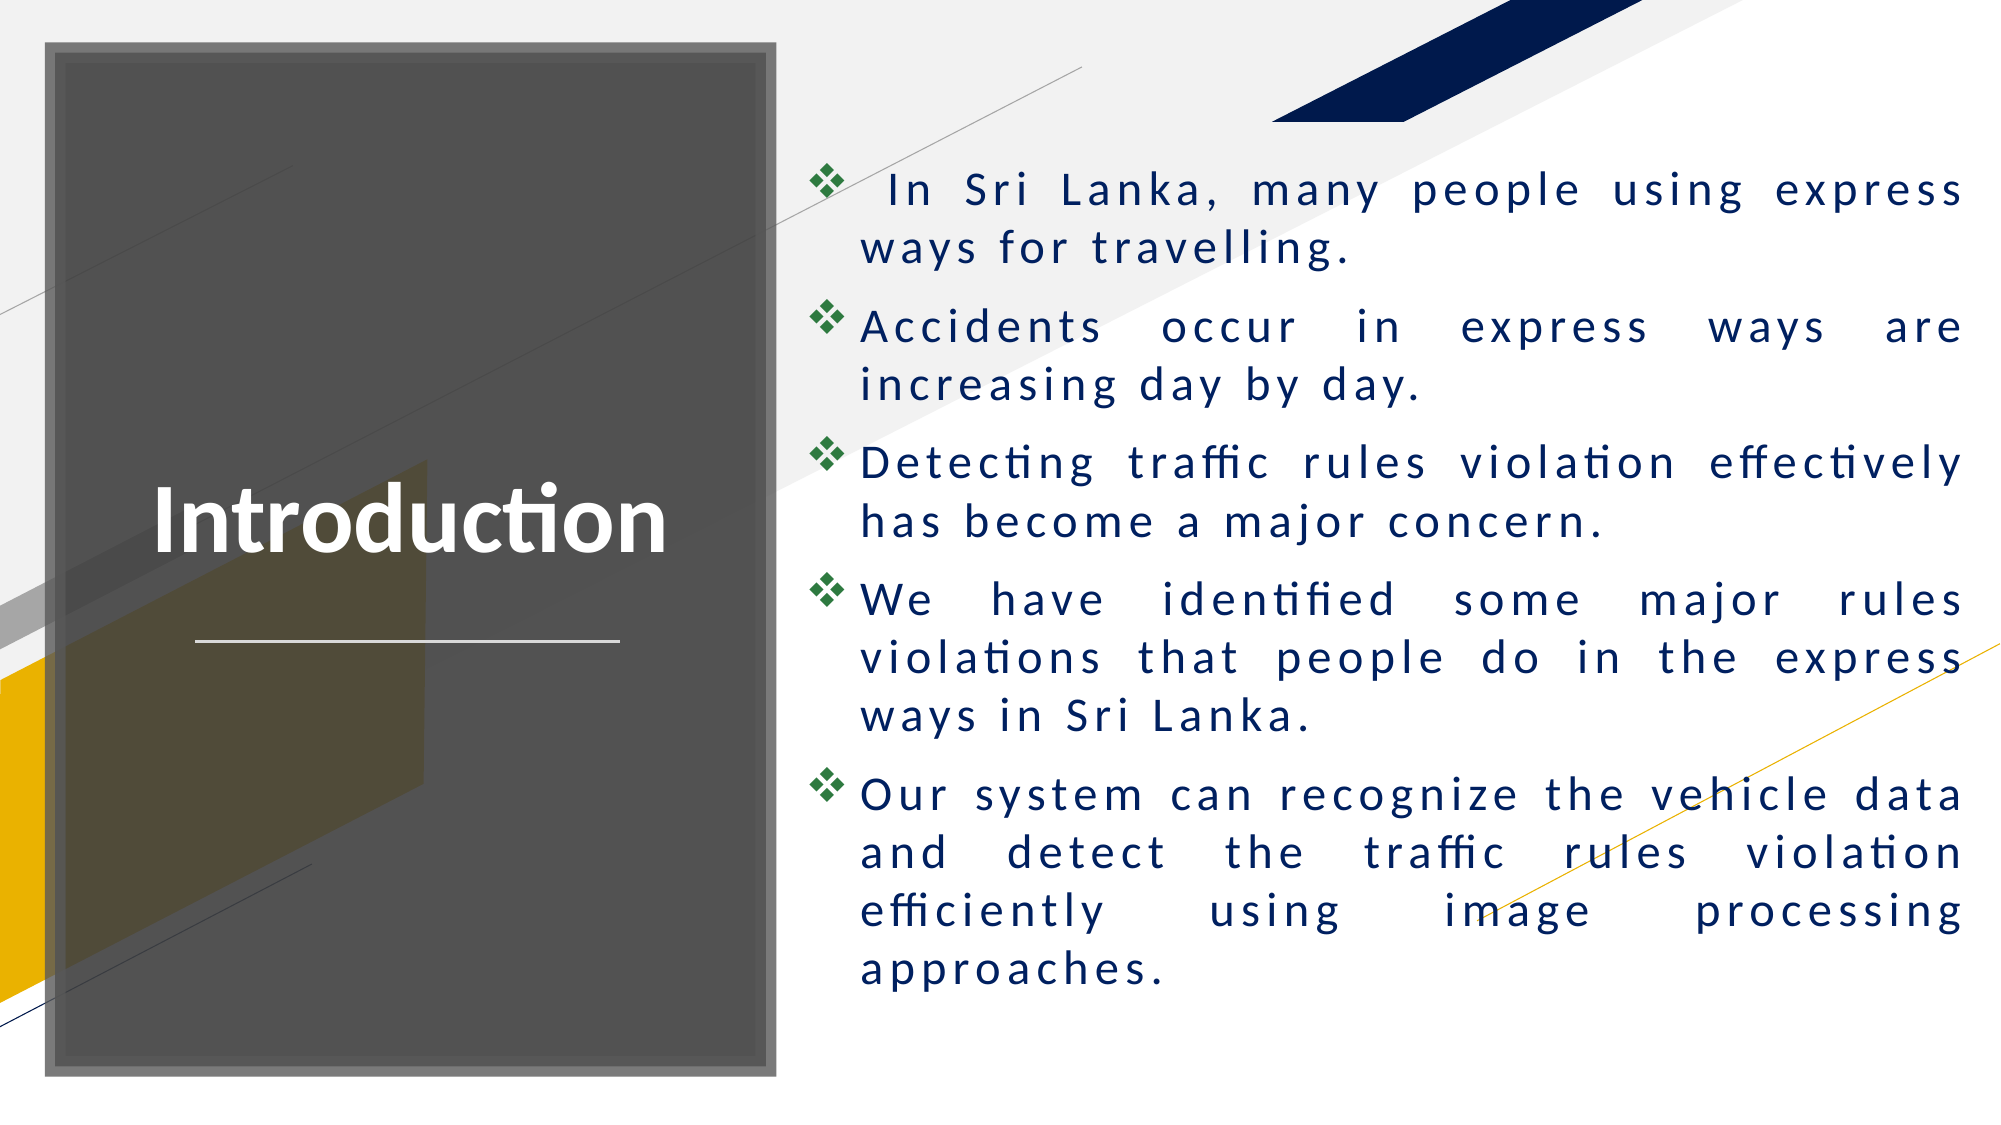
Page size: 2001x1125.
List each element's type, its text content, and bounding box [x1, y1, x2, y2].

title Introduction [110, 361, 711, 679]
list In Sri Lanka, many people using express ways for travelling. Accidents occur in express ways are increasing day by day. Detecting traffic rules violation effectively has become a major concern. We have identified some major rules violations that people do in the express ways in Sri Lanka. Our system can recognize the vehicle data and detect the traffic rules violation efficiently using image processing approaches. [790, 149, 1983, 1006]
text_box [54, 52, 767, 1067]
